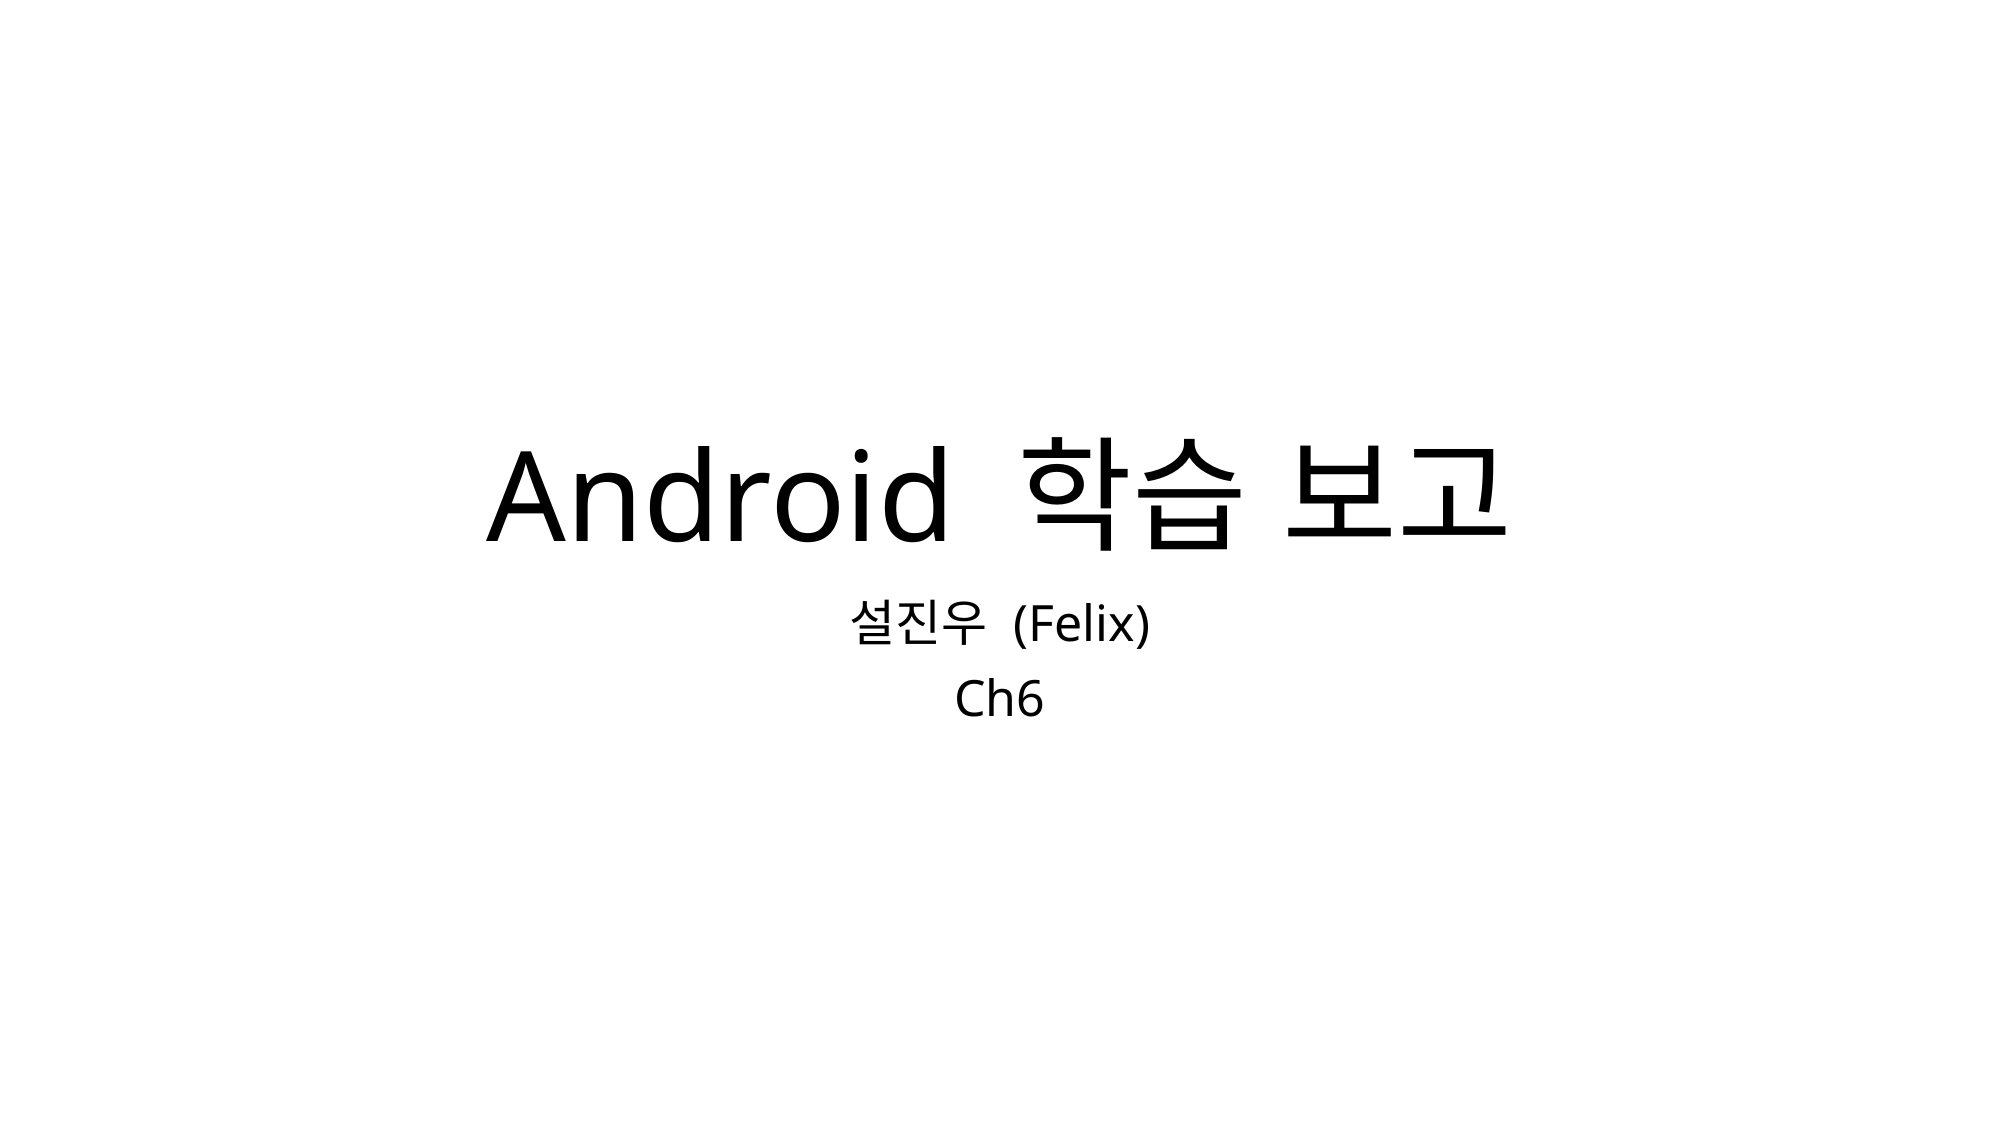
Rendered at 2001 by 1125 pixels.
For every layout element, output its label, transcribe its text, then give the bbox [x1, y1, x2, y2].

subtitle 설진우 (Felix) Ch6 [249, 590, 1750, 863]
title Android 학습 보고 [249, 184, 1750, 576]
